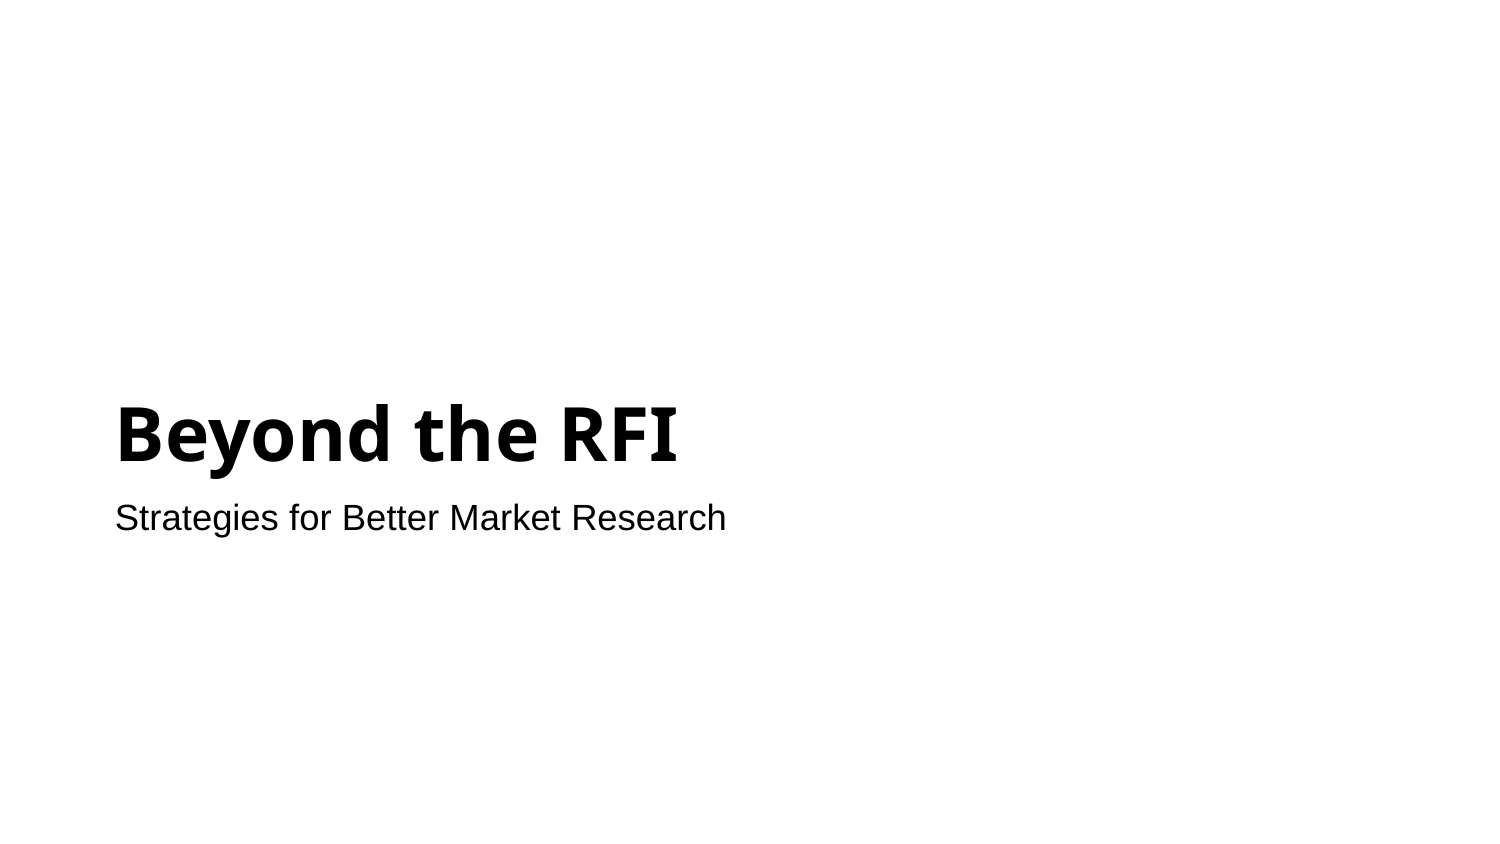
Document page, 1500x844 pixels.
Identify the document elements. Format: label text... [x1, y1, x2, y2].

text_box Strategies for Better Market Research [99, 486, 1287, 546]
text_box Beyond the RFI [99, 377, 1113, 468]
